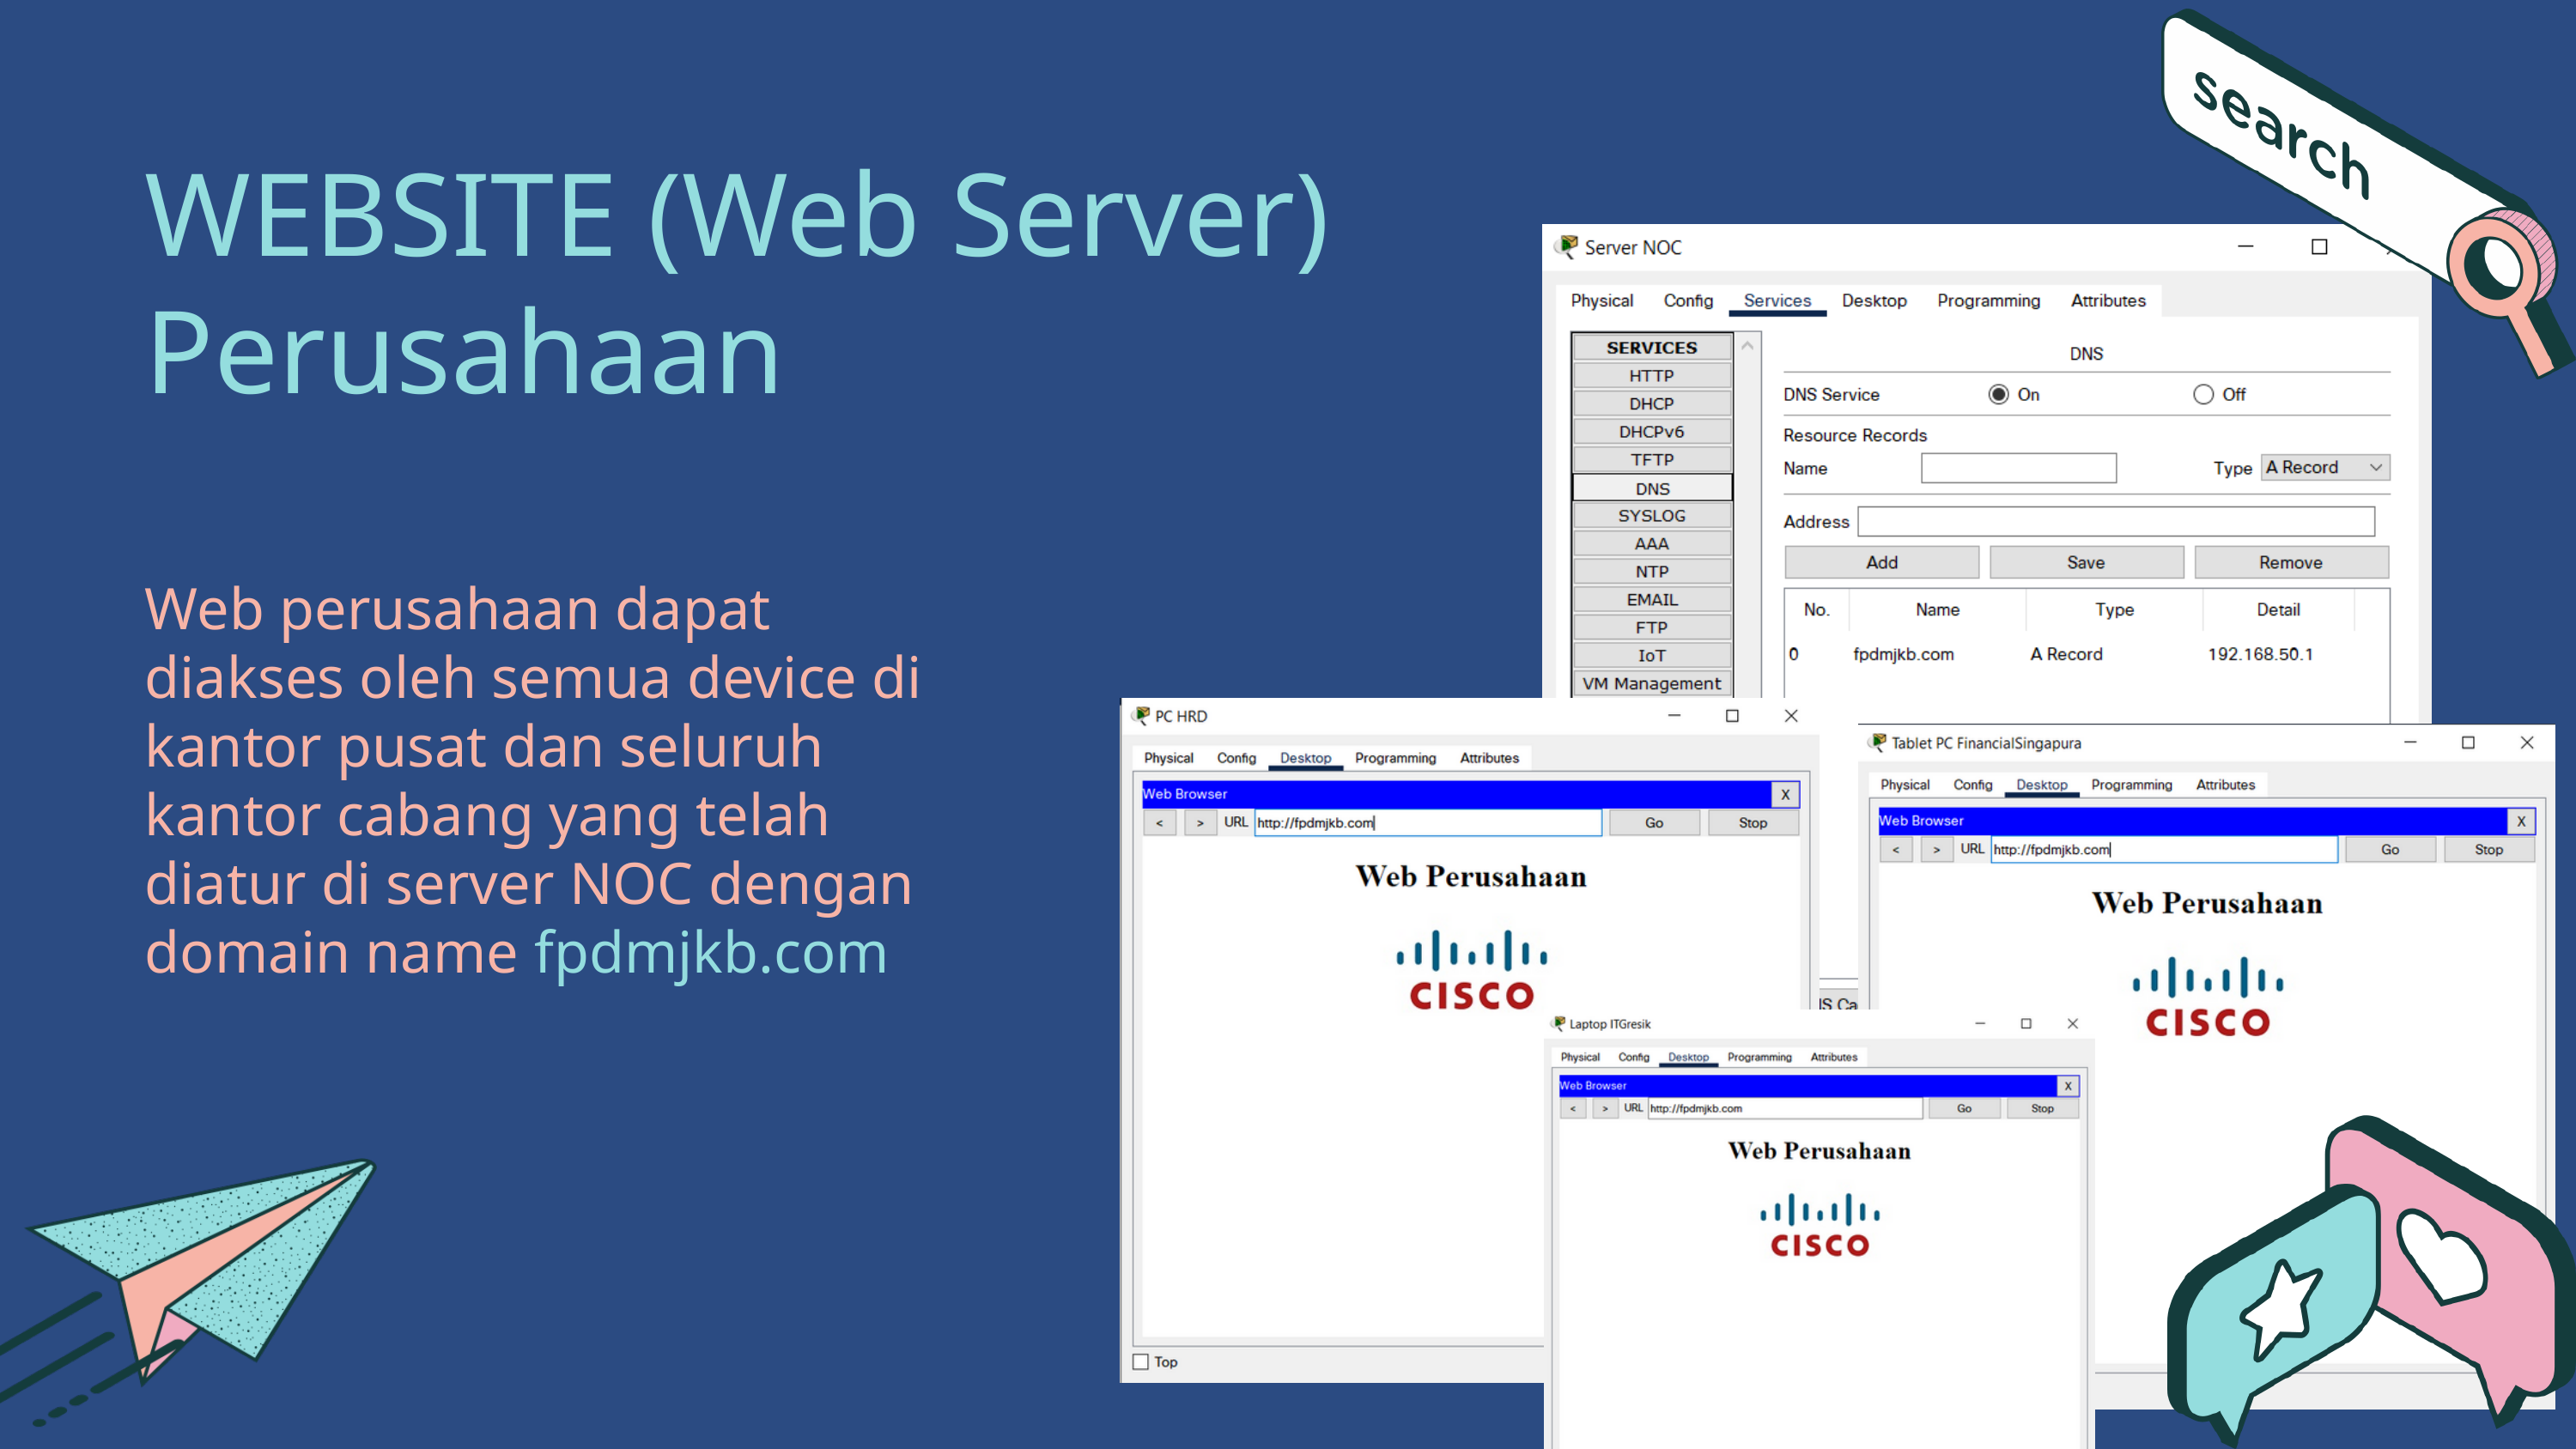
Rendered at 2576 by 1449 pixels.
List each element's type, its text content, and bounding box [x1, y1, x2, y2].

text_box WEBSITE (Web Server) Perusahaan [144, 142, 1906, 417]
picture [0, 1158, 377, 1449]
picture [1120, 7, 2576, 1449]
text_box Web perusahaan dapat diakses oleh semua device di kantor pusat dan seluruh kantor cabang yang telah diatur di server NOC dengan domain name fpdmjkb.com [144, 572, 952, 985]
